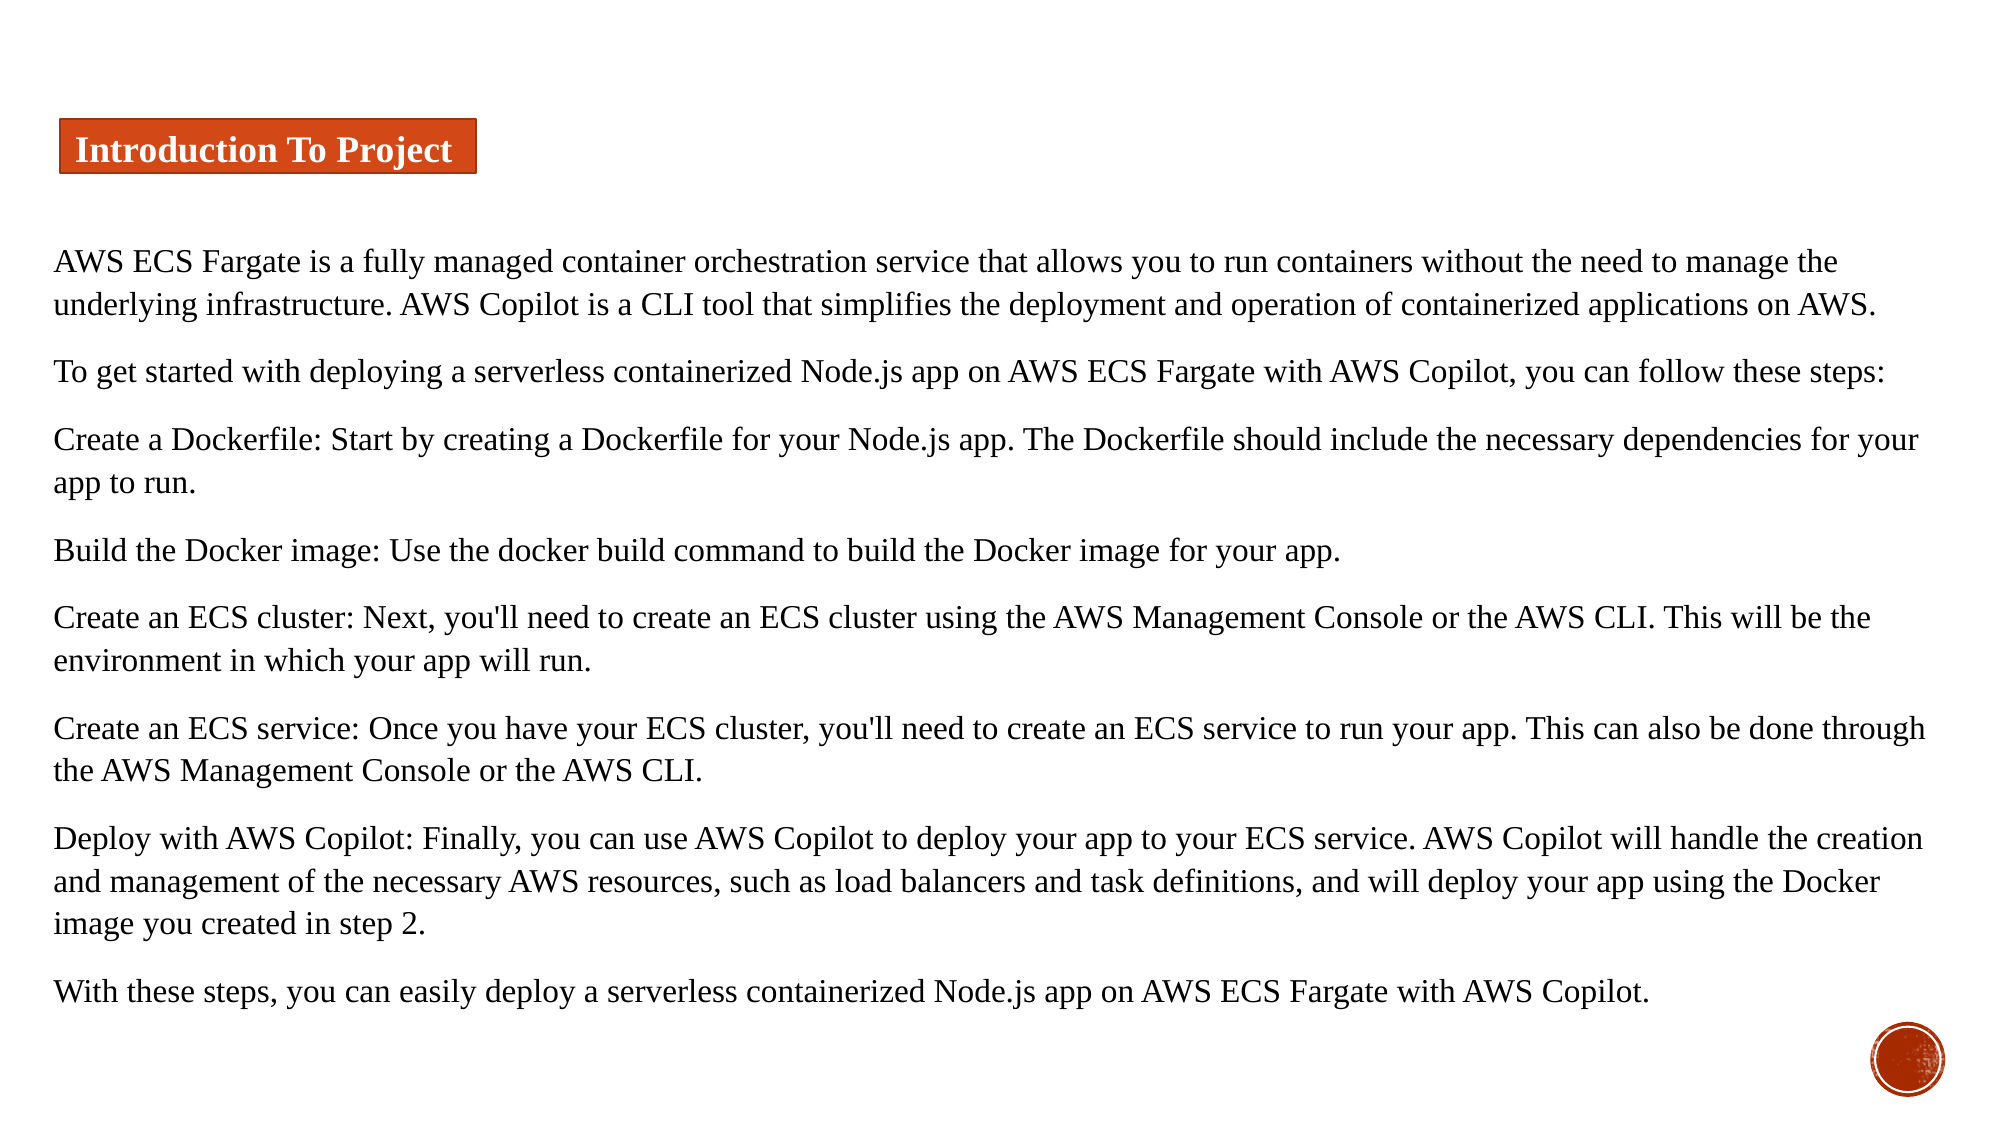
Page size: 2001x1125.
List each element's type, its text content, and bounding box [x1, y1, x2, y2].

text_box Introduction To Project [59, 118, 477, 174]
text_box AWS ECS Fargate is a fully managed container orchestration service that allows you to run containers without the need to manage the underlying infrastructure. AWS Copilot is a CLI tool that simplifies the deployment and operation of containerized applications on AWS. To get started with deploying a serverless containerized Node.js app on AWS ECS Fargate with AWS Copilot, you can follow these steps: Create a Dockerfile: Start by creating a Dockerfile for your Node.js app. The Dockerfile should include the necessary dependencies for your app to run. Build the Docker image: Use the docker build command to build the Docker image for your app. Create an ECS cluster: Next, you'll need to create an ECS cluster using the AWS Management Console or the AWS CLI. This will be the environment in which your app will run. Create an ECS service: Once you have your ECS cluster, you'll need to create an ECS service to run your app. This can also be done through the AWS Management Console or the AWS CLI. Deploy with AWS Copilot: Finally, you can use AWS Copilot to deploy your app to your ECS service. AWS Copilot will handle the creation and management of the necessary AWS resources, such as load balancers and task definitions, and will deploy your app using the Docker image you created in step 2. With these steps, you can easily deploy a serverless containerized Node.js app on AWS ECS Fargate with AWS Copilot. [38, 229, 1983, 1017]
